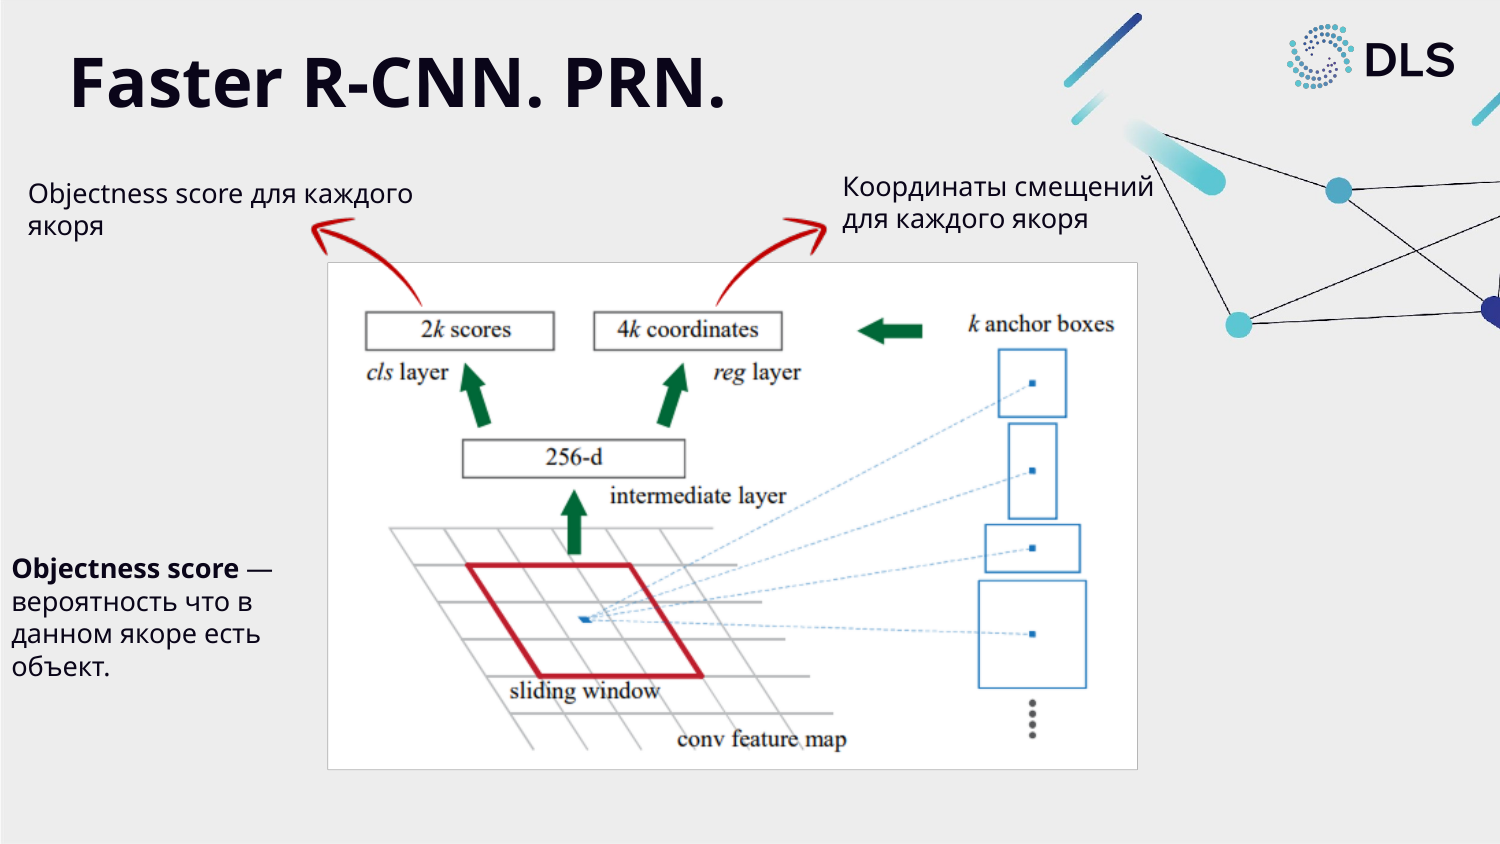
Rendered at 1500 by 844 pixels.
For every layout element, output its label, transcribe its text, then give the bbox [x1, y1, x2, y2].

list Objectness score — вероятность что в данном якоре есть объект. [0, 546, 330, 844]
title Faster R-CNN. PRN. [57, 24, 1100, 147]
list Координаты смещений для каждого якоря [831, 163, 1209, 196]
list Objectness score для каждого якоря [16, 170, 446, 546]
picture [0, 0, 1500, 844]
